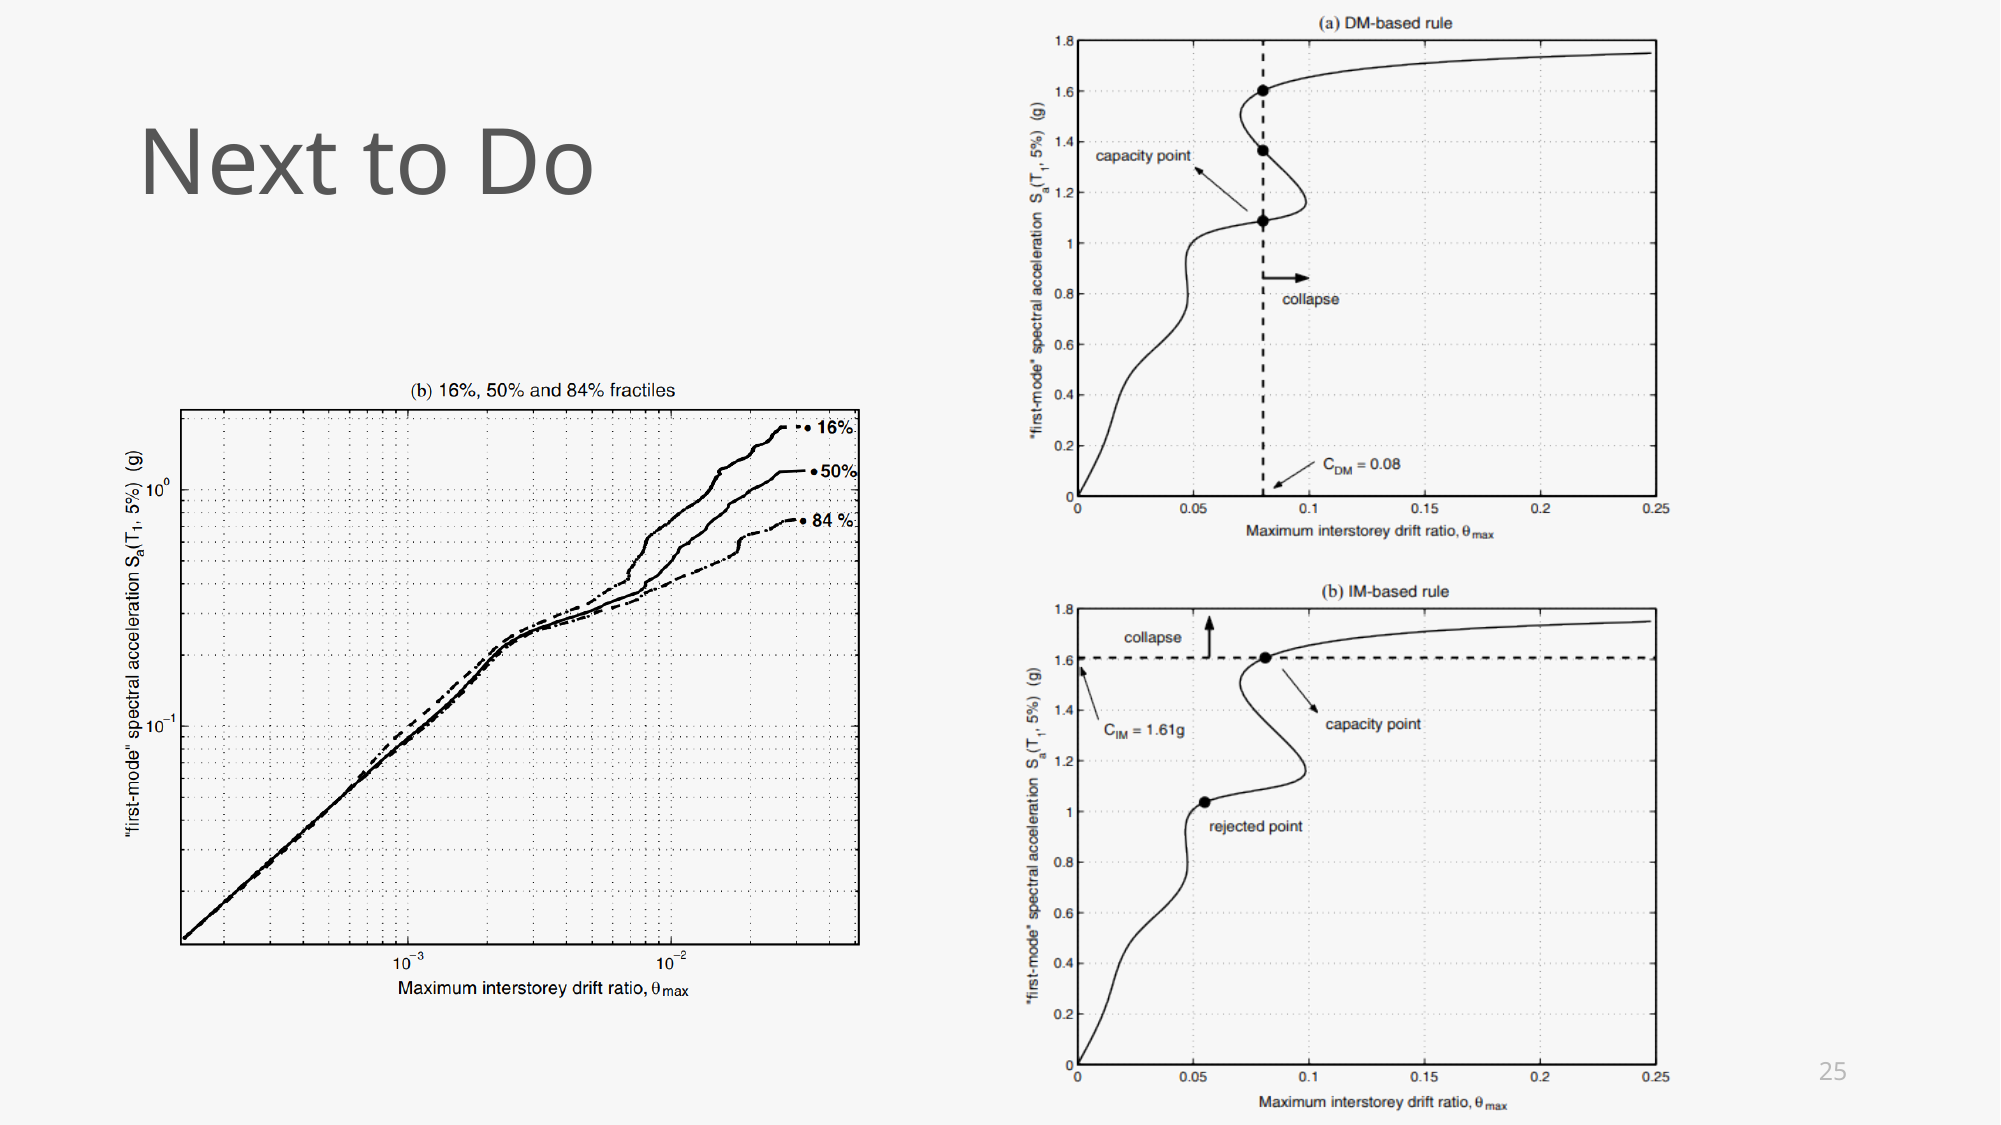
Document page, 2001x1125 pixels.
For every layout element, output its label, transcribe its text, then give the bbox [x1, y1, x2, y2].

slide_number 25 [1709, 1042, 1863, 1103]
picture [102, 364, 908, 1015]
picture [1000, 0, 1709, 1123]
list Next to Do [137, 108, 873, 224]
